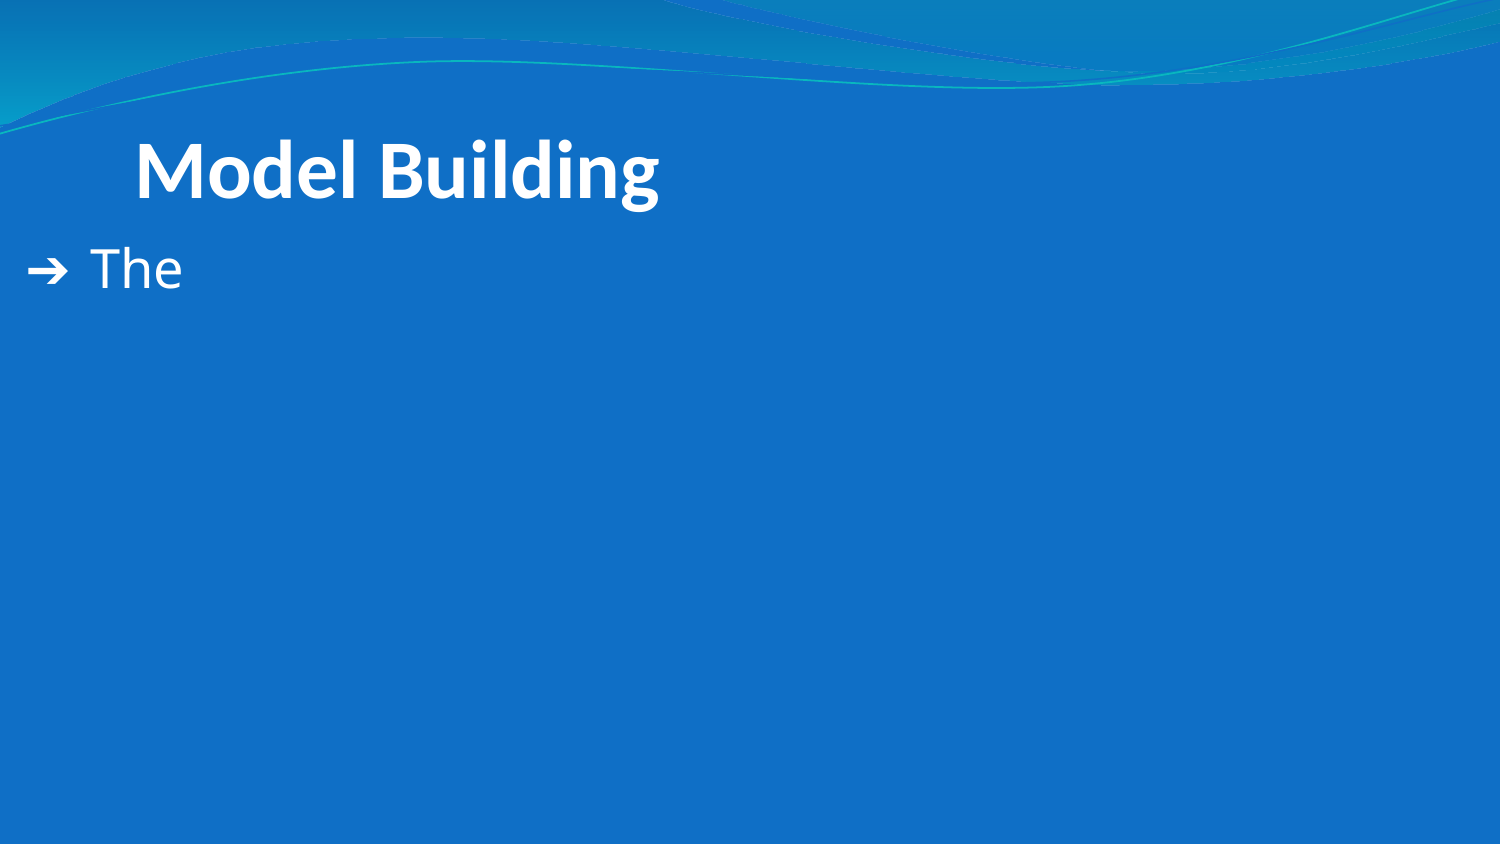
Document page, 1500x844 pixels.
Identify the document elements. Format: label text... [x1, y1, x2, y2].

title The [0, 219, 1152, 663]
title Model Building [119, 100, 1272, 220]
